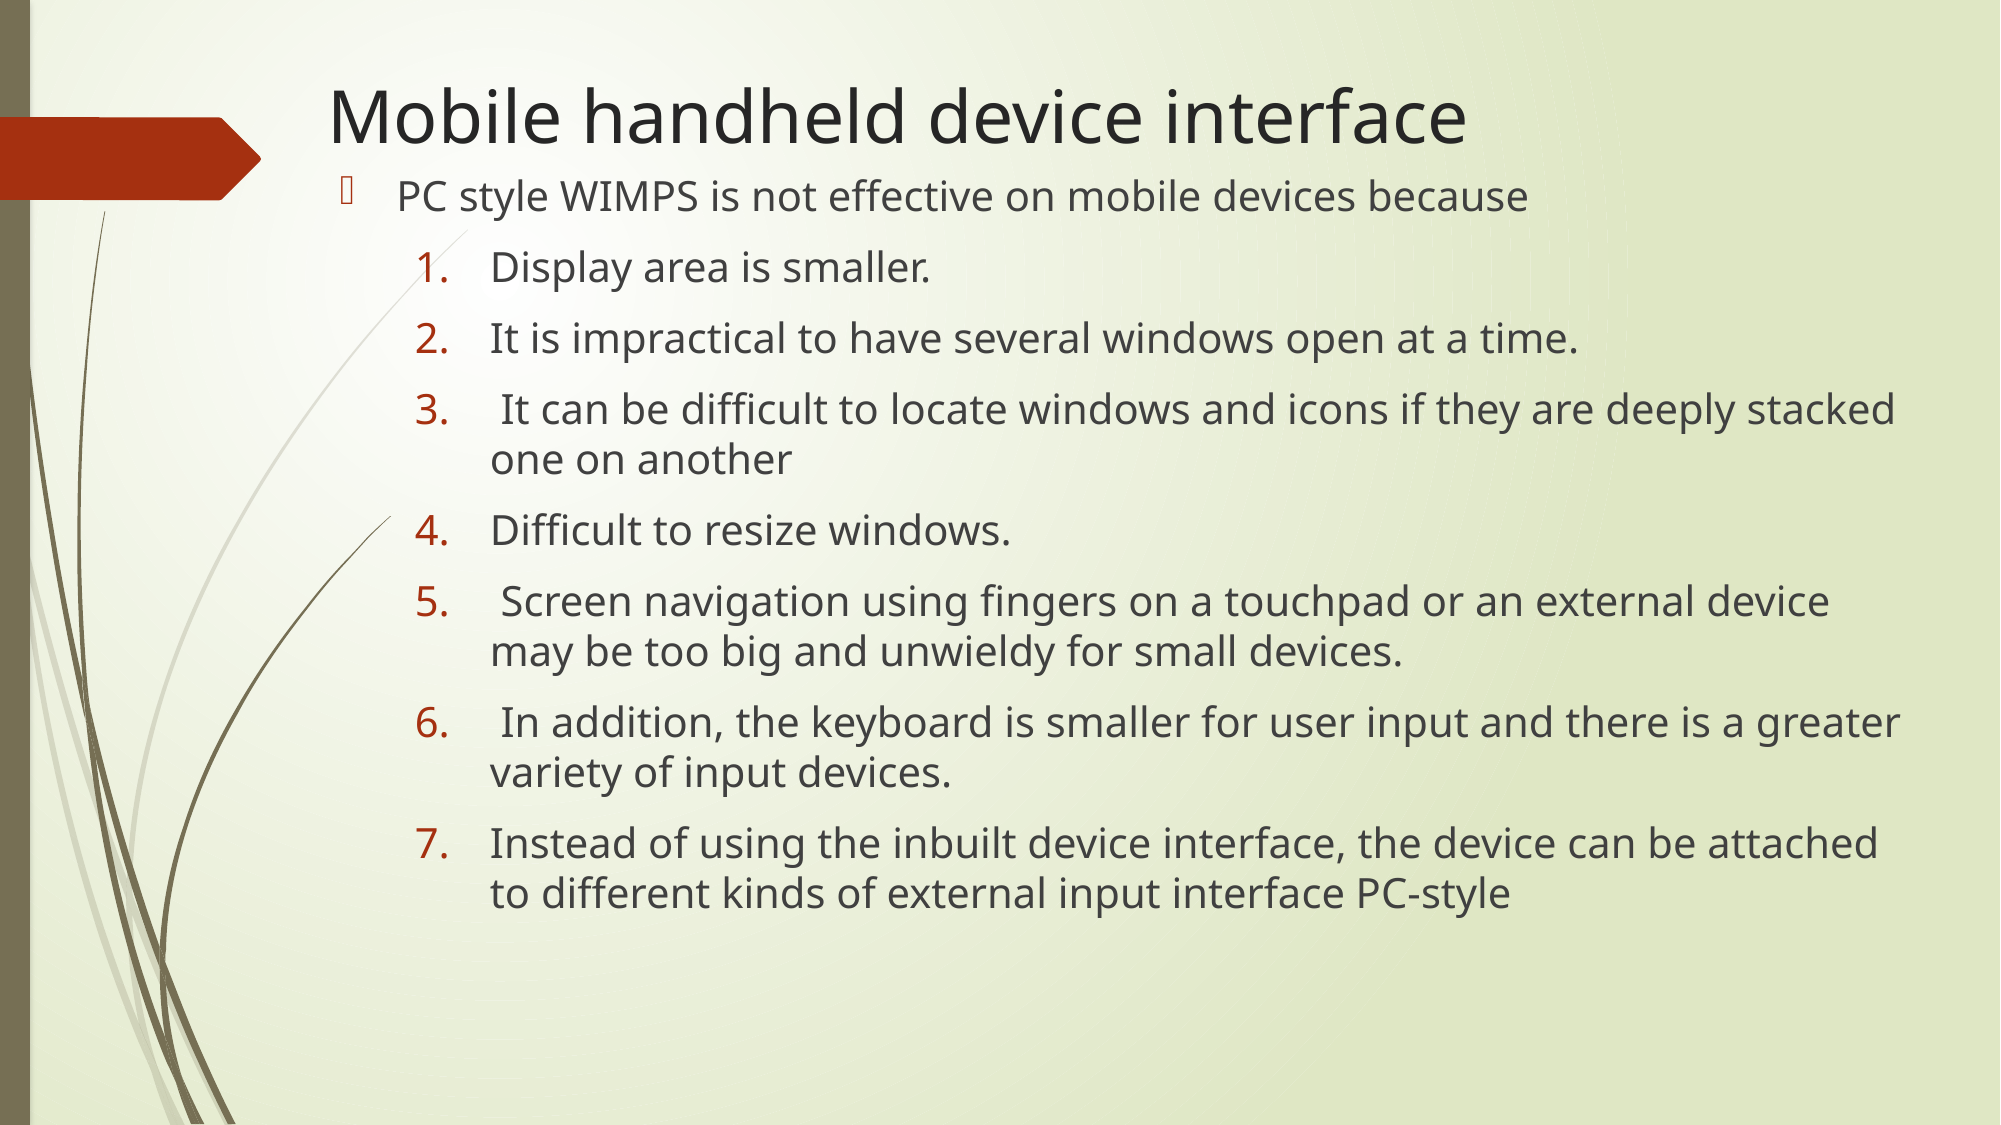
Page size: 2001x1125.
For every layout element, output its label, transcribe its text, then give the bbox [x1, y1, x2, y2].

title Mobile handheld device interface [312, 62, 1663, 166]
list PC style WIMPS is not effective on mobile devices because Display area is smaller. It is impractical to have several windows open at a time. It can be difficult to locate windows and icons if they are deeply stacked one on another Difficult to resize windows. Screen navigation using fingers on a touchpad or an external device may be too big and unwieldy for small devices. In addition, the keyboard is smaller for user input and there is a greater variety of input devices. Instead of using the inbuilt device interface, the device can be attached to different kinds of external input interface PC-style [324, 162, 1940, 1125]
